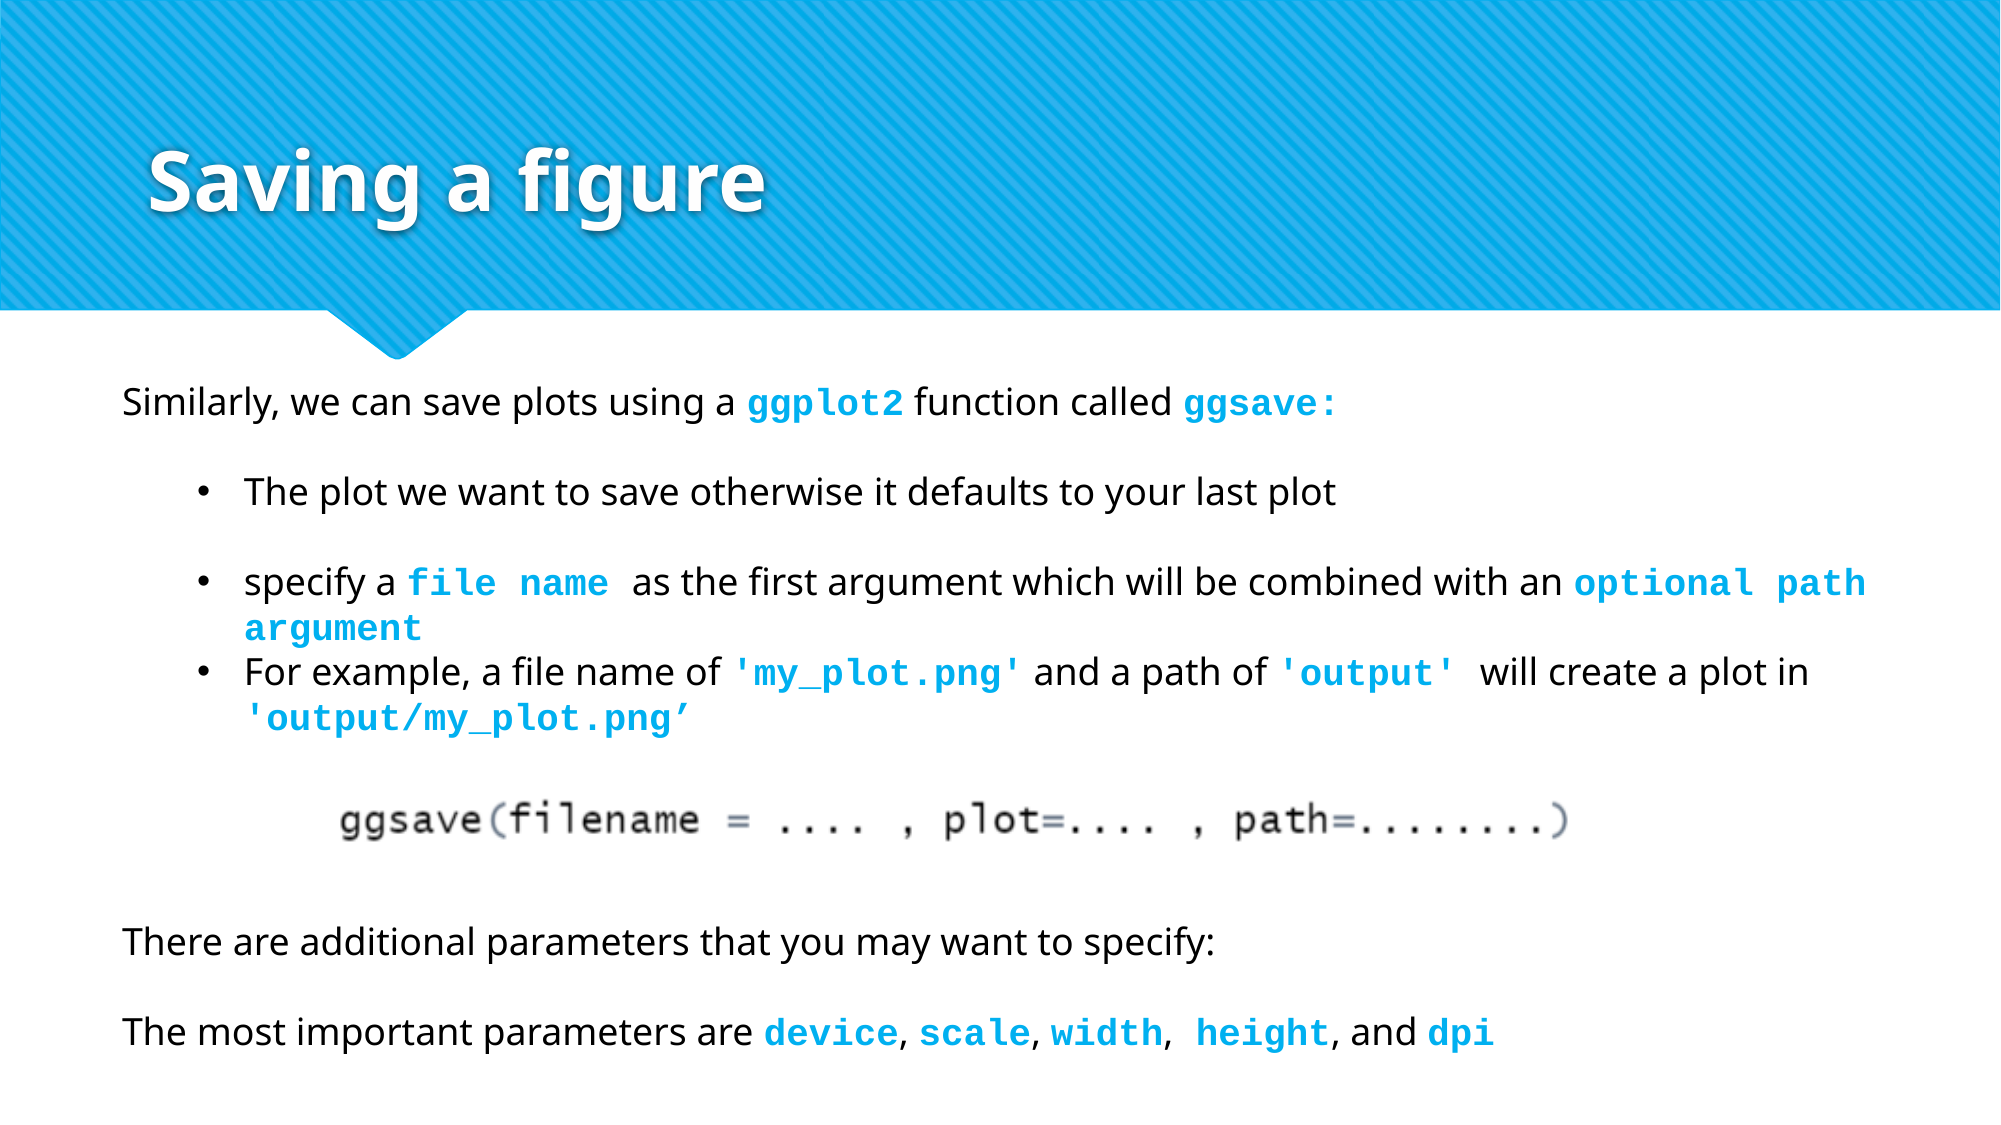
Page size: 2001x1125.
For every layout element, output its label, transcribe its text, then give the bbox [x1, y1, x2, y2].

title Saving a figure [132, 76, 1868, 236]
picture [339, 789, 1584, 855]
text_box Similarly, we can save plots using a ggplot2 function called ggsave: The plot we want to save otherwise it defaults to your last plot specify a file name as the first argument which will be combined with an optional path argument For example, a file name of 'my_plot.png' and a path of 'output' will create a plot in 'output/my_plot.png’ There are additional parameters that you may want to specify: The most important parameters are device, scale, width, height, and dpi [107, 370, 1942, 1061]
